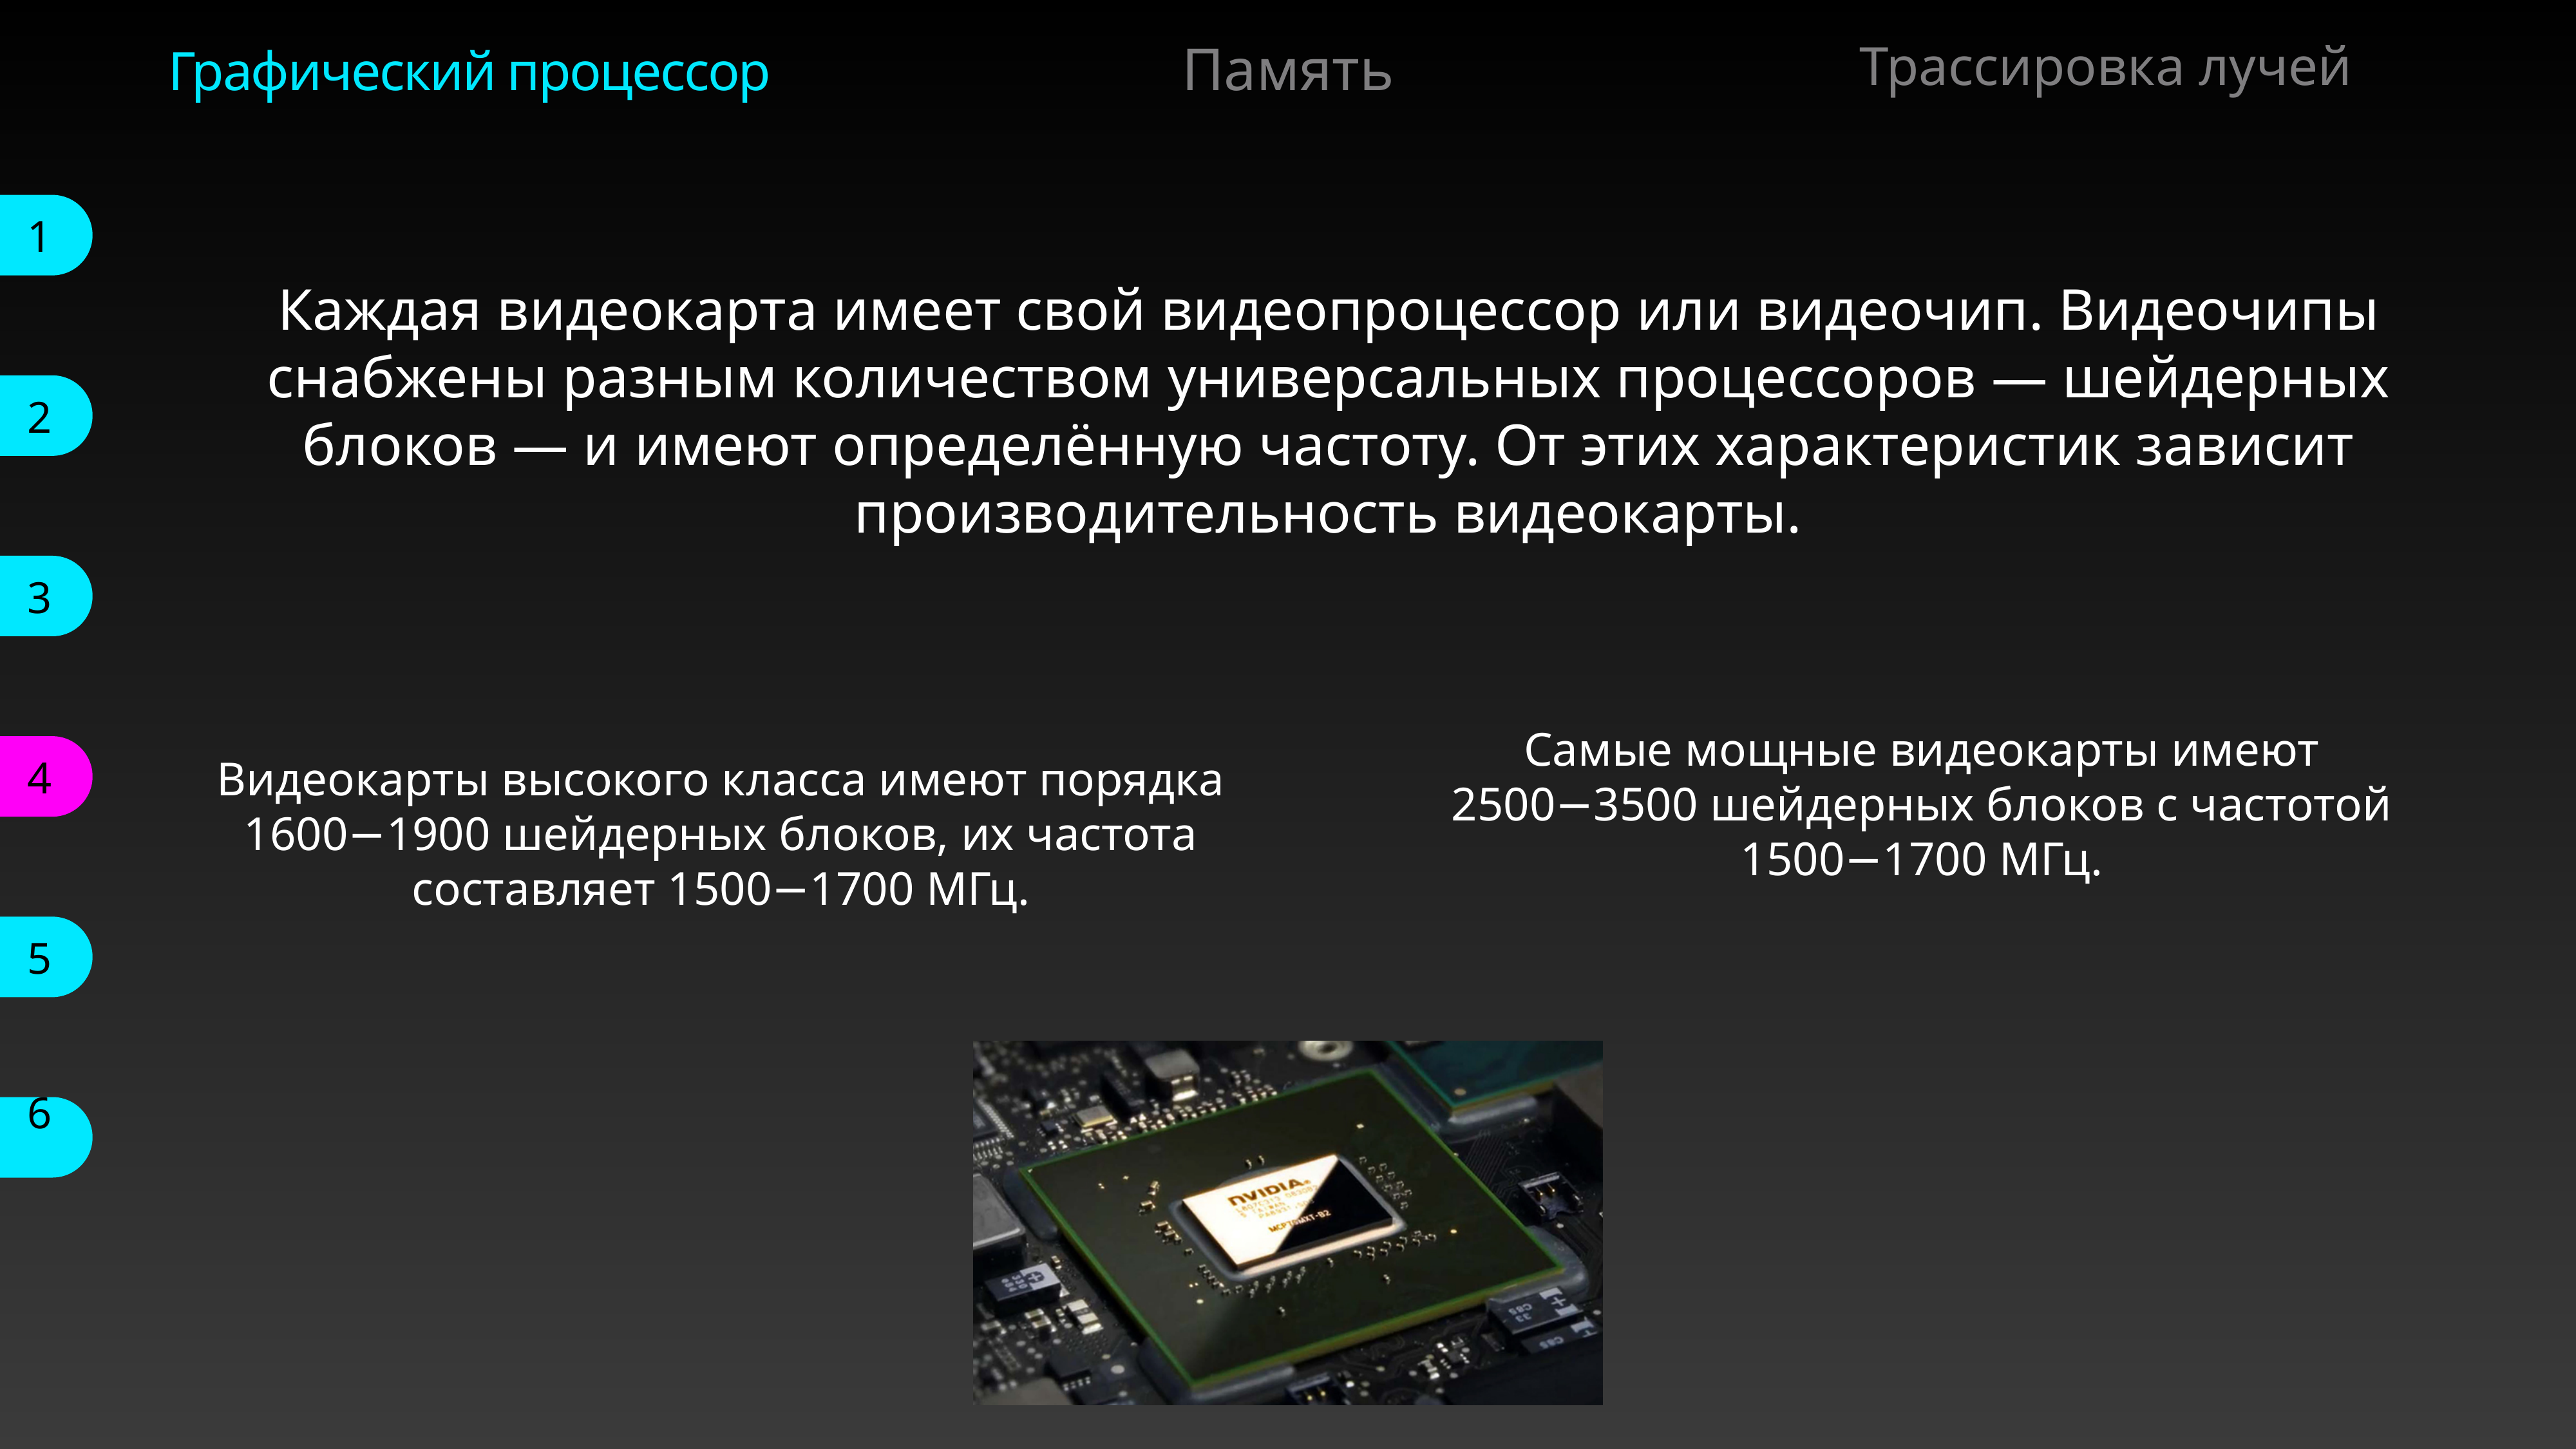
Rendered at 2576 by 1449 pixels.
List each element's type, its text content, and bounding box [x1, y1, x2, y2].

text_box Графический процессор [134, 26, 805, 108]
text_box Самые мощные видеокарты имеют 2500−3500 шейдерных блоков с частотой 1500−1700 МГц. [1402, 715, 2442, 890]
text_box Память [952, 26, 1624, 108]
text_box 2 [0, 375, 93, 456]
text_box 3 [0, 555, 93, 636]
text_box 5 [0, 916, 93, 998]
text_box 1 [0, 194, 93, 276]
text_box 6 [0, 1097, 93, 1178]
picture [973, 1041, 1603, 1406]
list Каждая видеокарта имеет свой видеопроцессор или видеочип. Видеочипы снабжены разным количеством универсальных процессоров — шейдерных блоков — и имеют определённую частоту. От этих характеристик зависит производительность видеокарты. [200, 268, 2456, 651]
text_box Трассировка лучей [1771, 26, 2442, 108]
text_box Видеокарты высокого класса имеют порядка 1600−1900 шейдерных блоков, их частота составляет 1500−1700 МГц. [201, 744, 1241, 920]
text_box 4 [0, 736, 93, 817]
